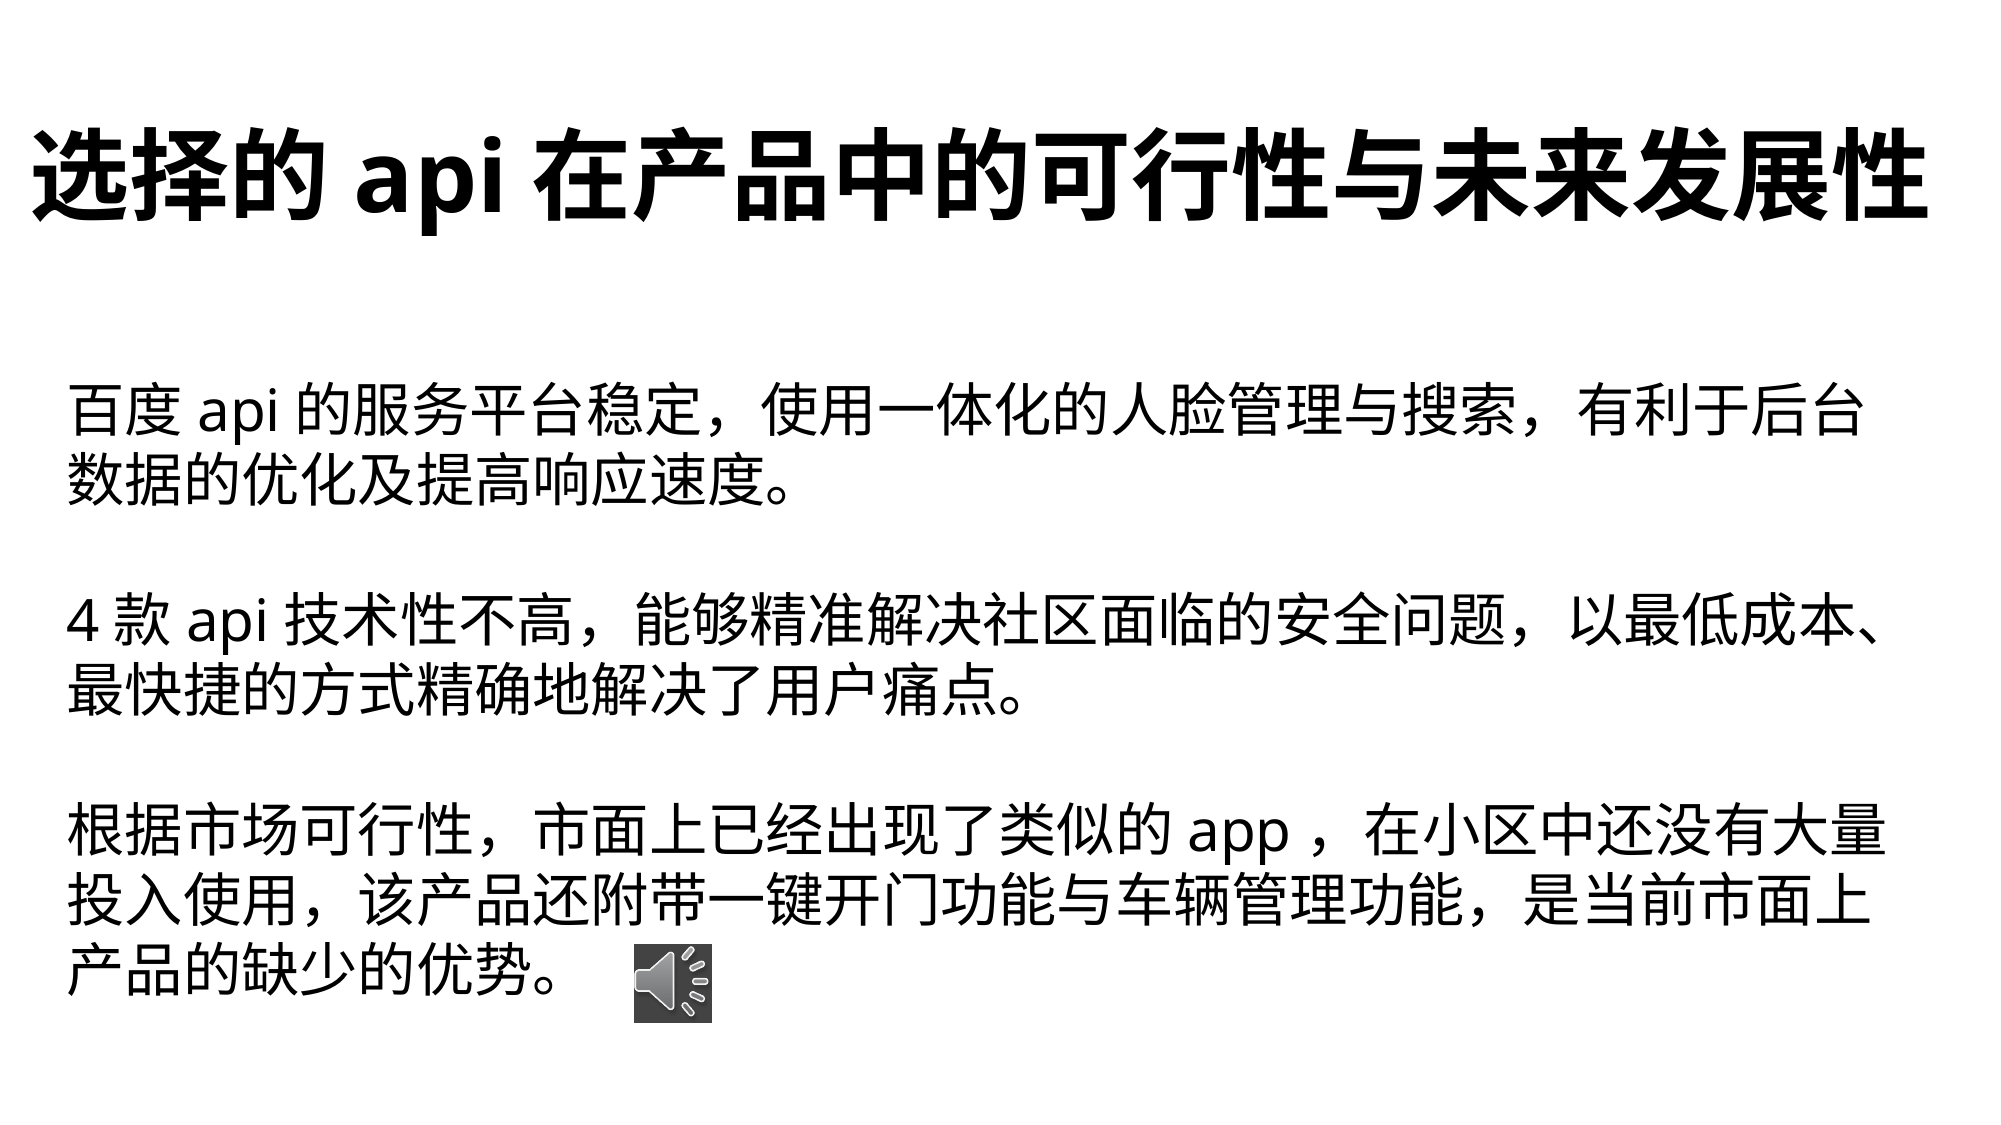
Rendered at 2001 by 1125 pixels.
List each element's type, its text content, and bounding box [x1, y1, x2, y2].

title 选择的api在产品中的可行性与未来发展性 [0, 70, 1962, 242]
picture [633, 943, 714, 1024]
text_box 百度api的服务平台稳定，使用一体化的人脸管理与搜索，有利于后台数据的优化及提高响应速度。 4款api技术性不高，能够精准解决社区面临的安全问题，以最低成本、最快捷的方式精确地解决了用户痛点。 根据市场可行性，市面上已经出现了类似的app，在小区中还没有大量投入使用，该产品还附带一键开门功能与车辆管理功能，是当前市面上产品的缺少的优势。 [51, 365, 1935, 1056]
